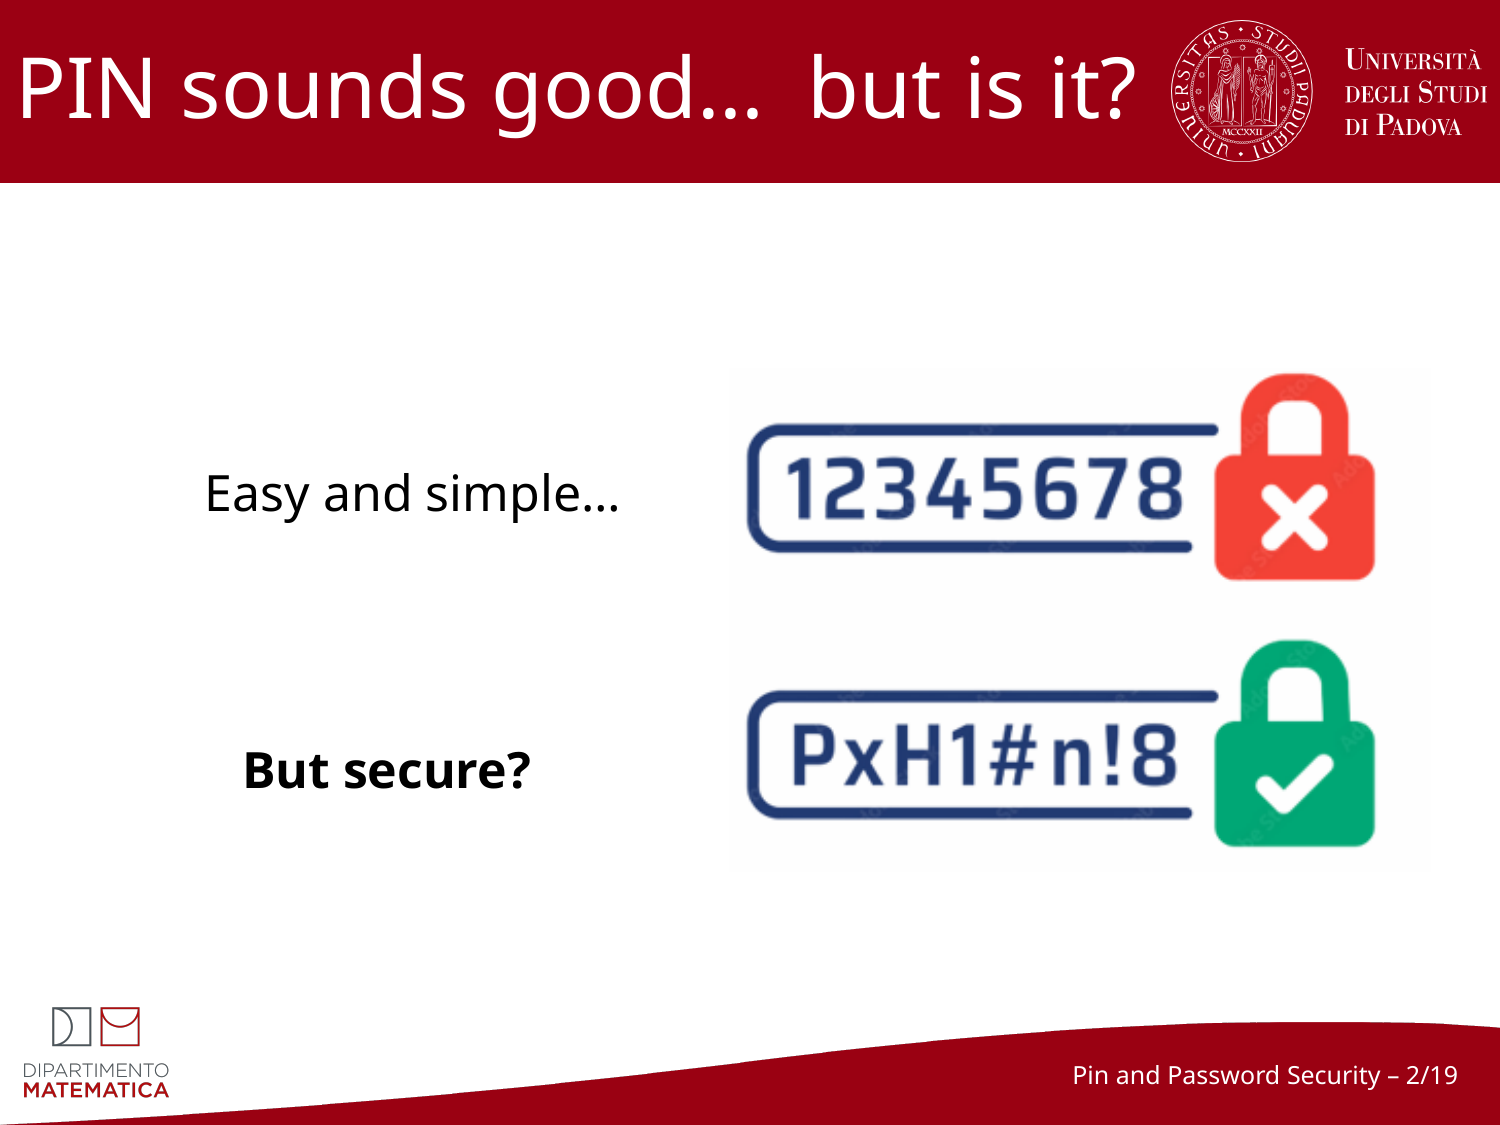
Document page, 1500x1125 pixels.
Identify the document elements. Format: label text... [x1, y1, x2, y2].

picture [1171, 20, 1487, 162]
picture [729, 368, 1431, 872]
text_box But secure? [69, 738, 704, 810]
title PIN sounds good… but is it? [0, 0, 1159, 183]
slide_number Pin and Password Security – 2/19 [1007, 1044, 1474, 1104]
list Easy and simple… [96, 460, 729, 532]
picture [0, 1007, 1500, 1125]
